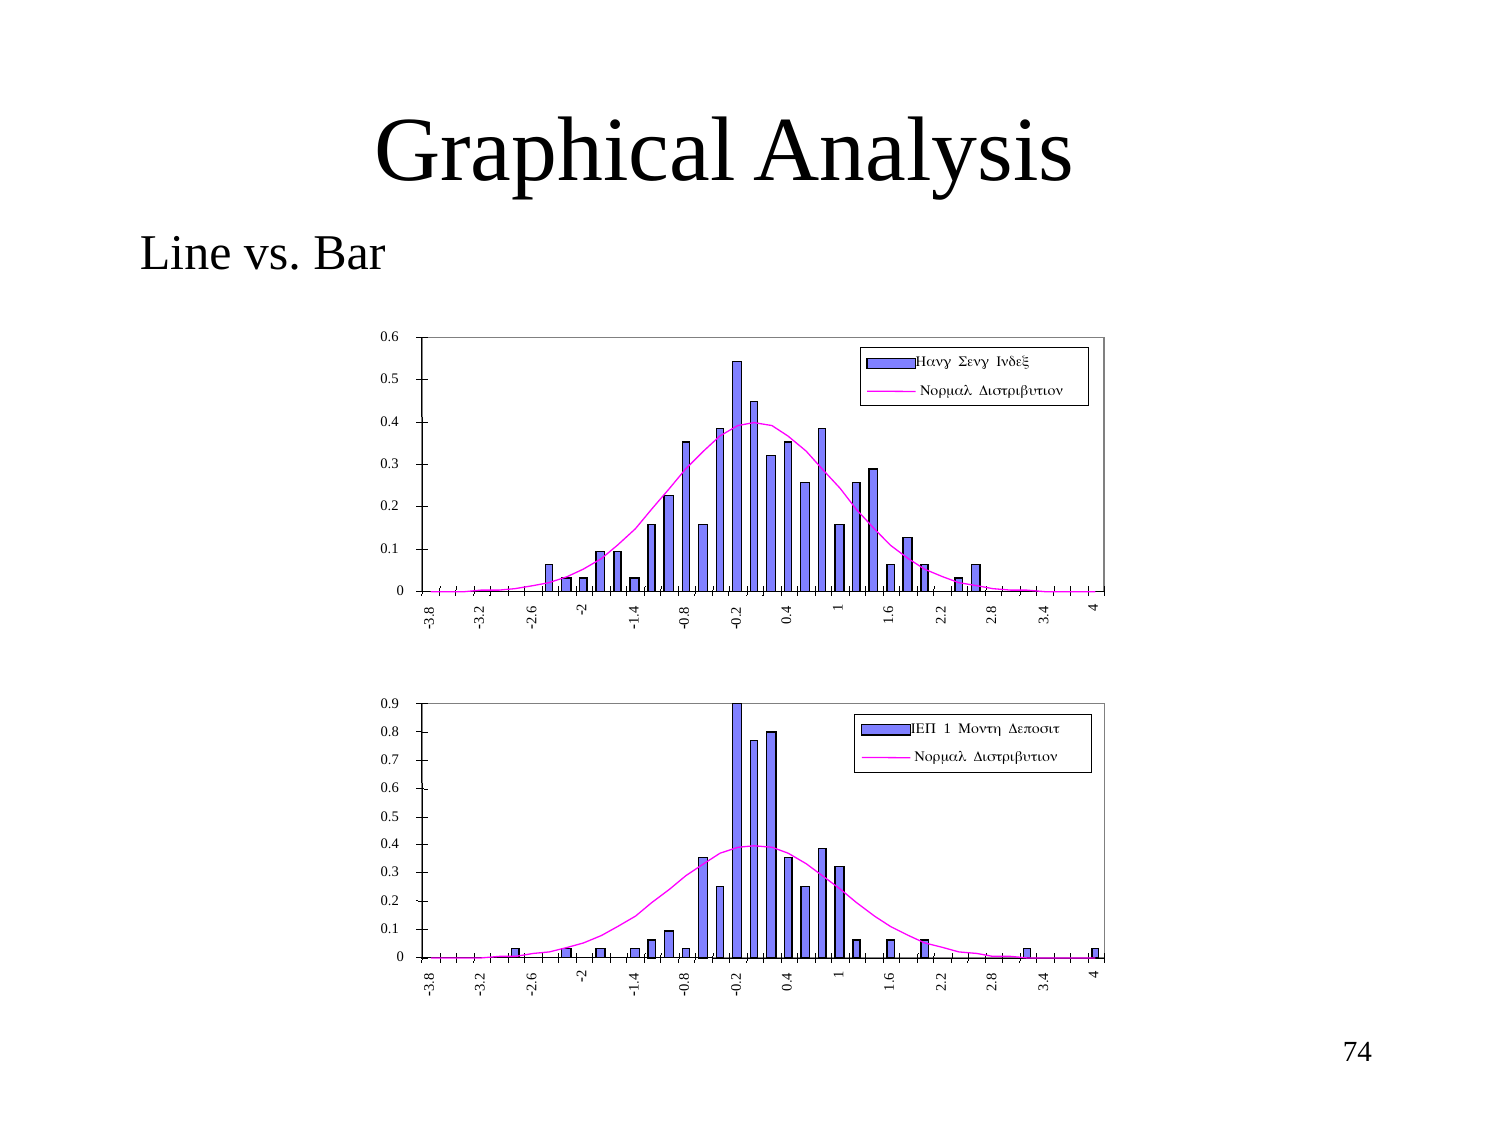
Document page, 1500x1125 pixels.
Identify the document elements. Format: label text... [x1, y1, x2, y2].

title Graphical Analysis [87, 49, 1363, 238]
slide_number 74 [1074, 1024, 1388, 1101]
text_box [349, 299, 1176, 1026]
text_box Line vs. Bar [124, 212, 401, 288]
